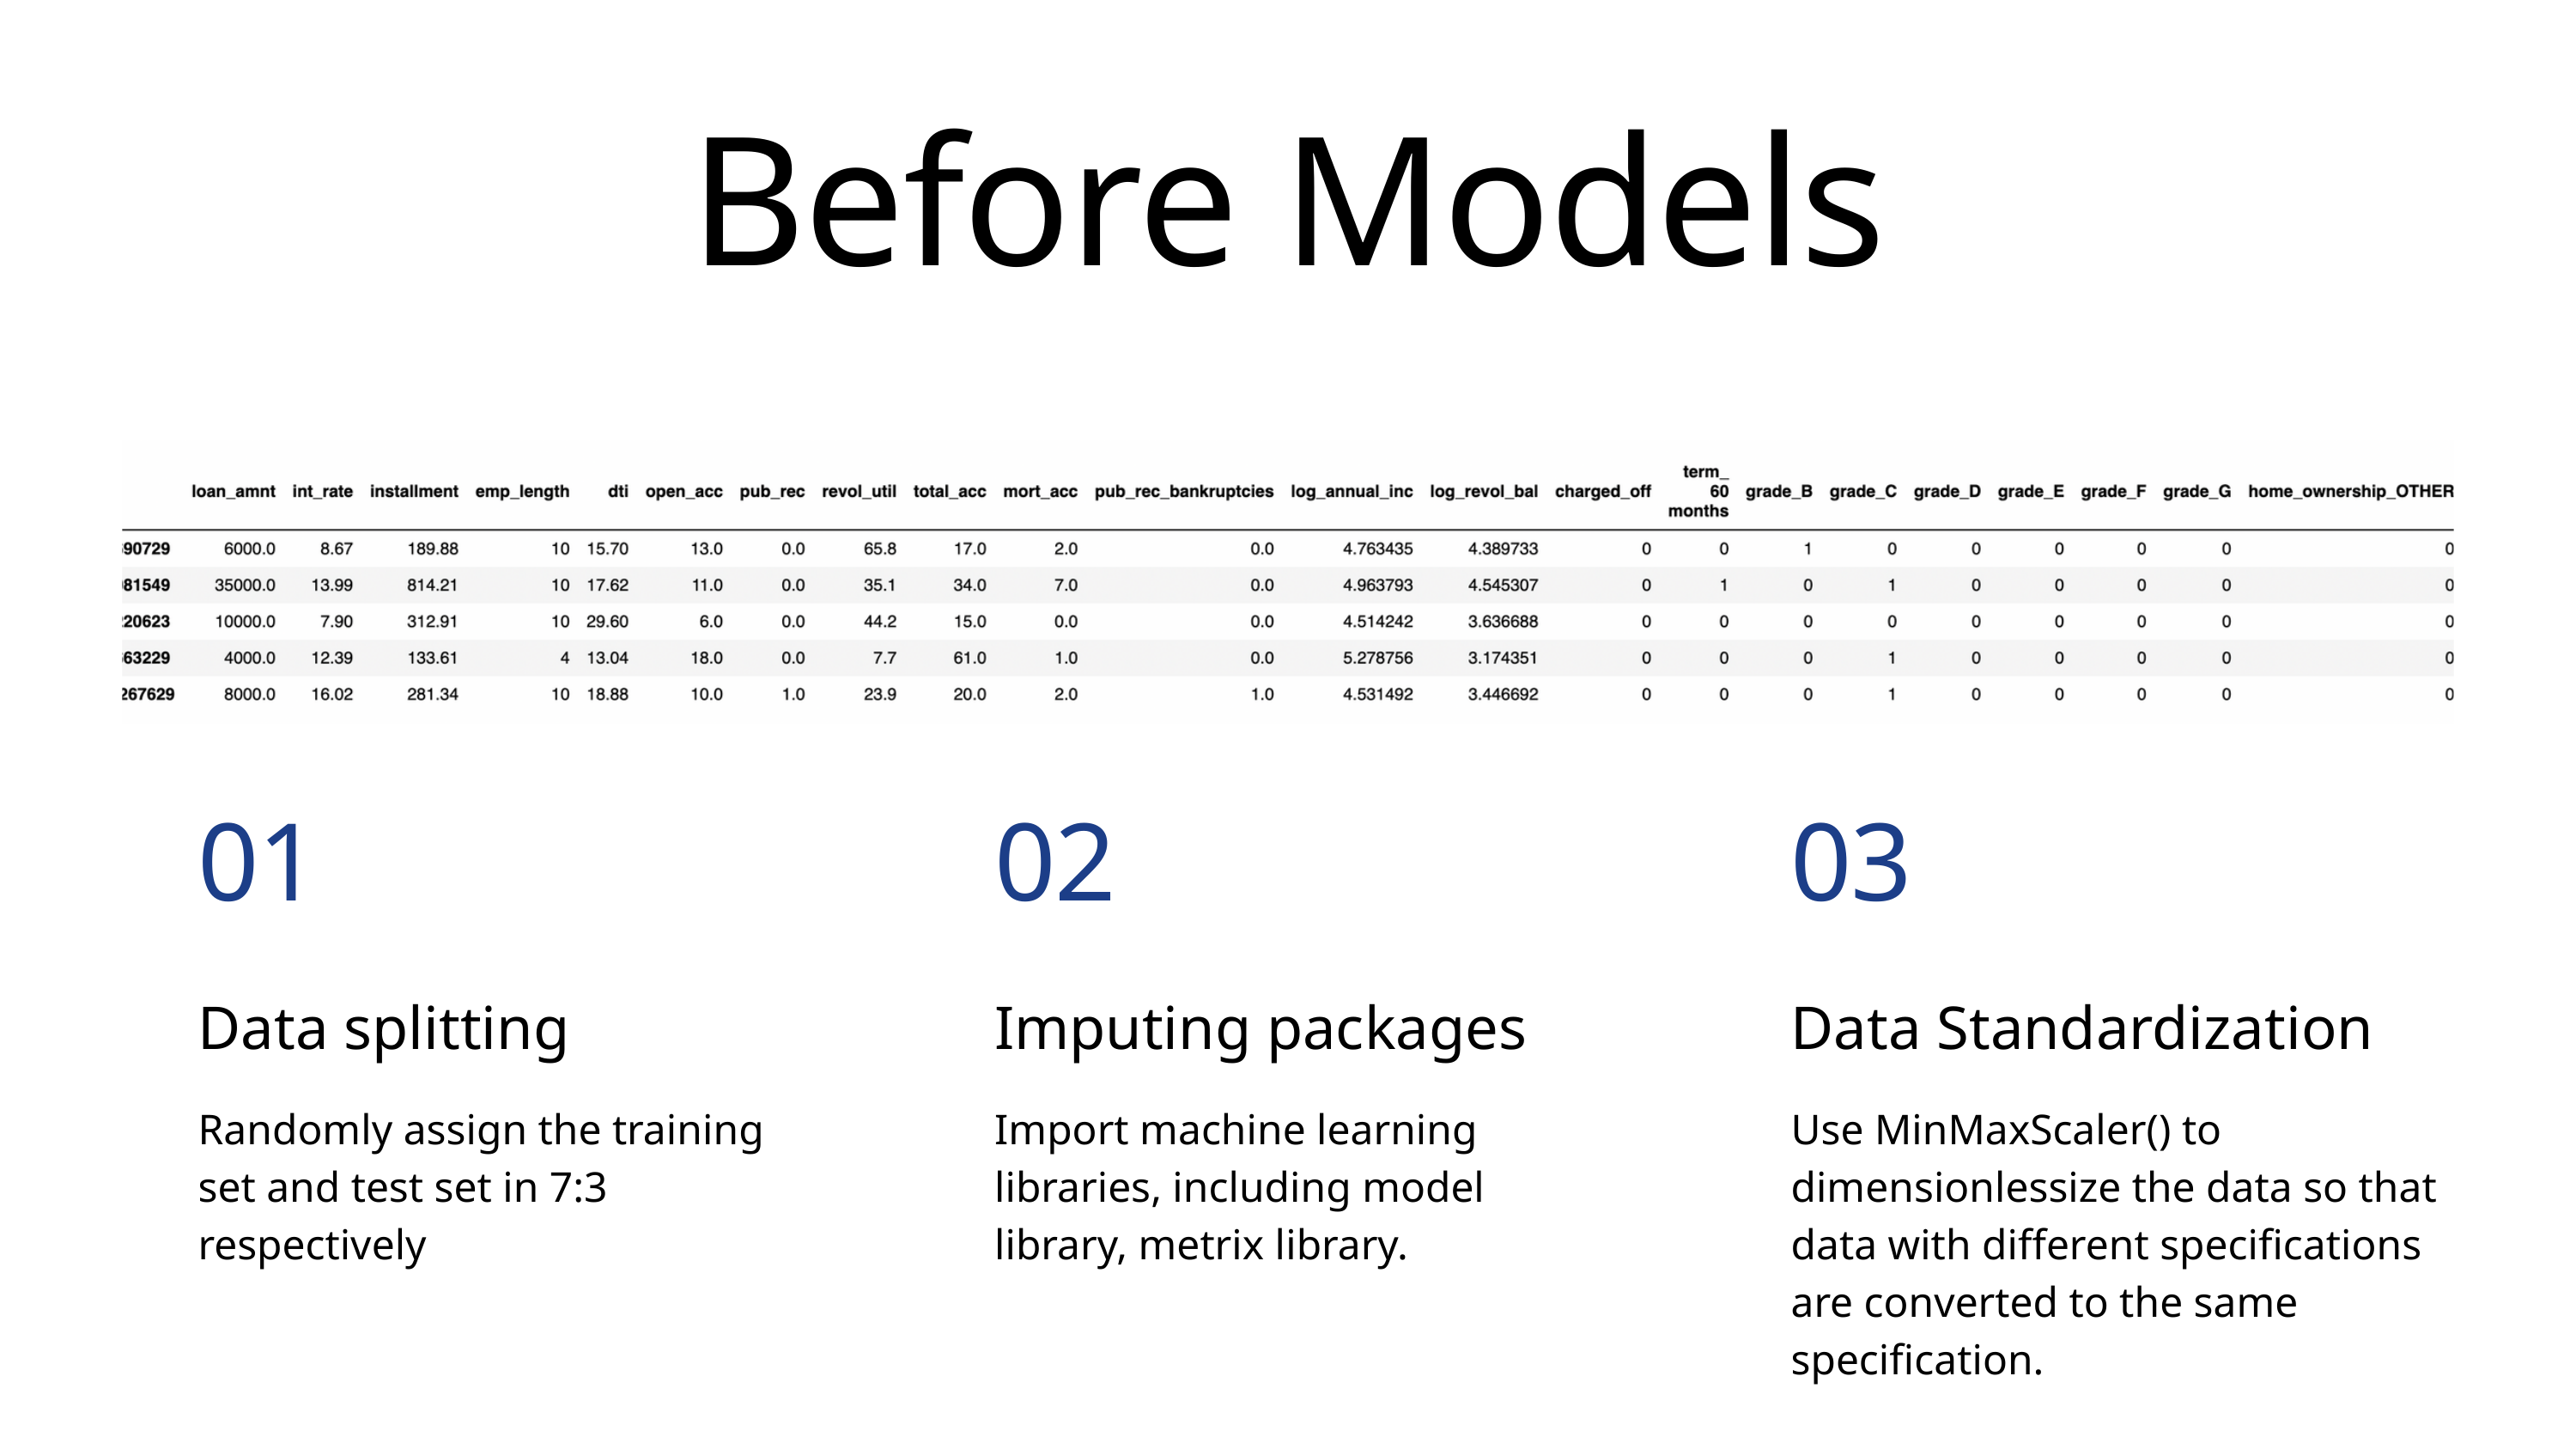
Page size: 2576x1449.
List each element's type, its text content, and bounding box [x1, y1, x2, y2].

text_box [197, 798, 786, 1261]
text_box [1790, 798, 2488, 1318]
text_box Before Models [277, 104, 2299, 301]
picture [122, 440, 2454, 724]
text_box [993, 798, 1583, 1261]
